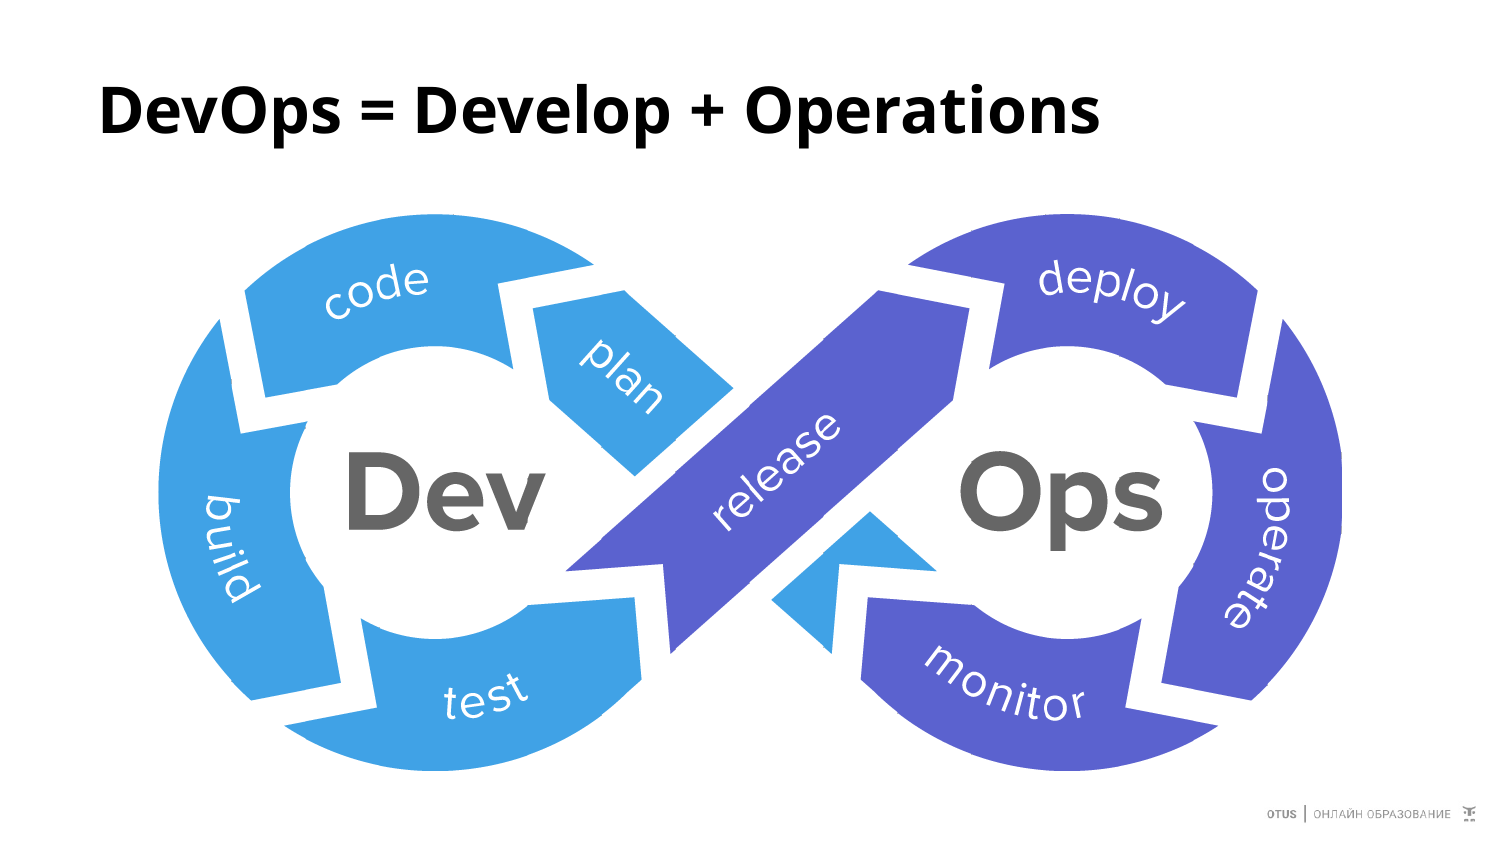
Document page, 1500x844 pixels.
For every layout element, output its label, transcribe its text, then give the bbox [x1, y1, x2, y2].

picture [0, 0, 1500, 844]
title DevOps = Develop + Operations [82, 54, 1480, 162]
